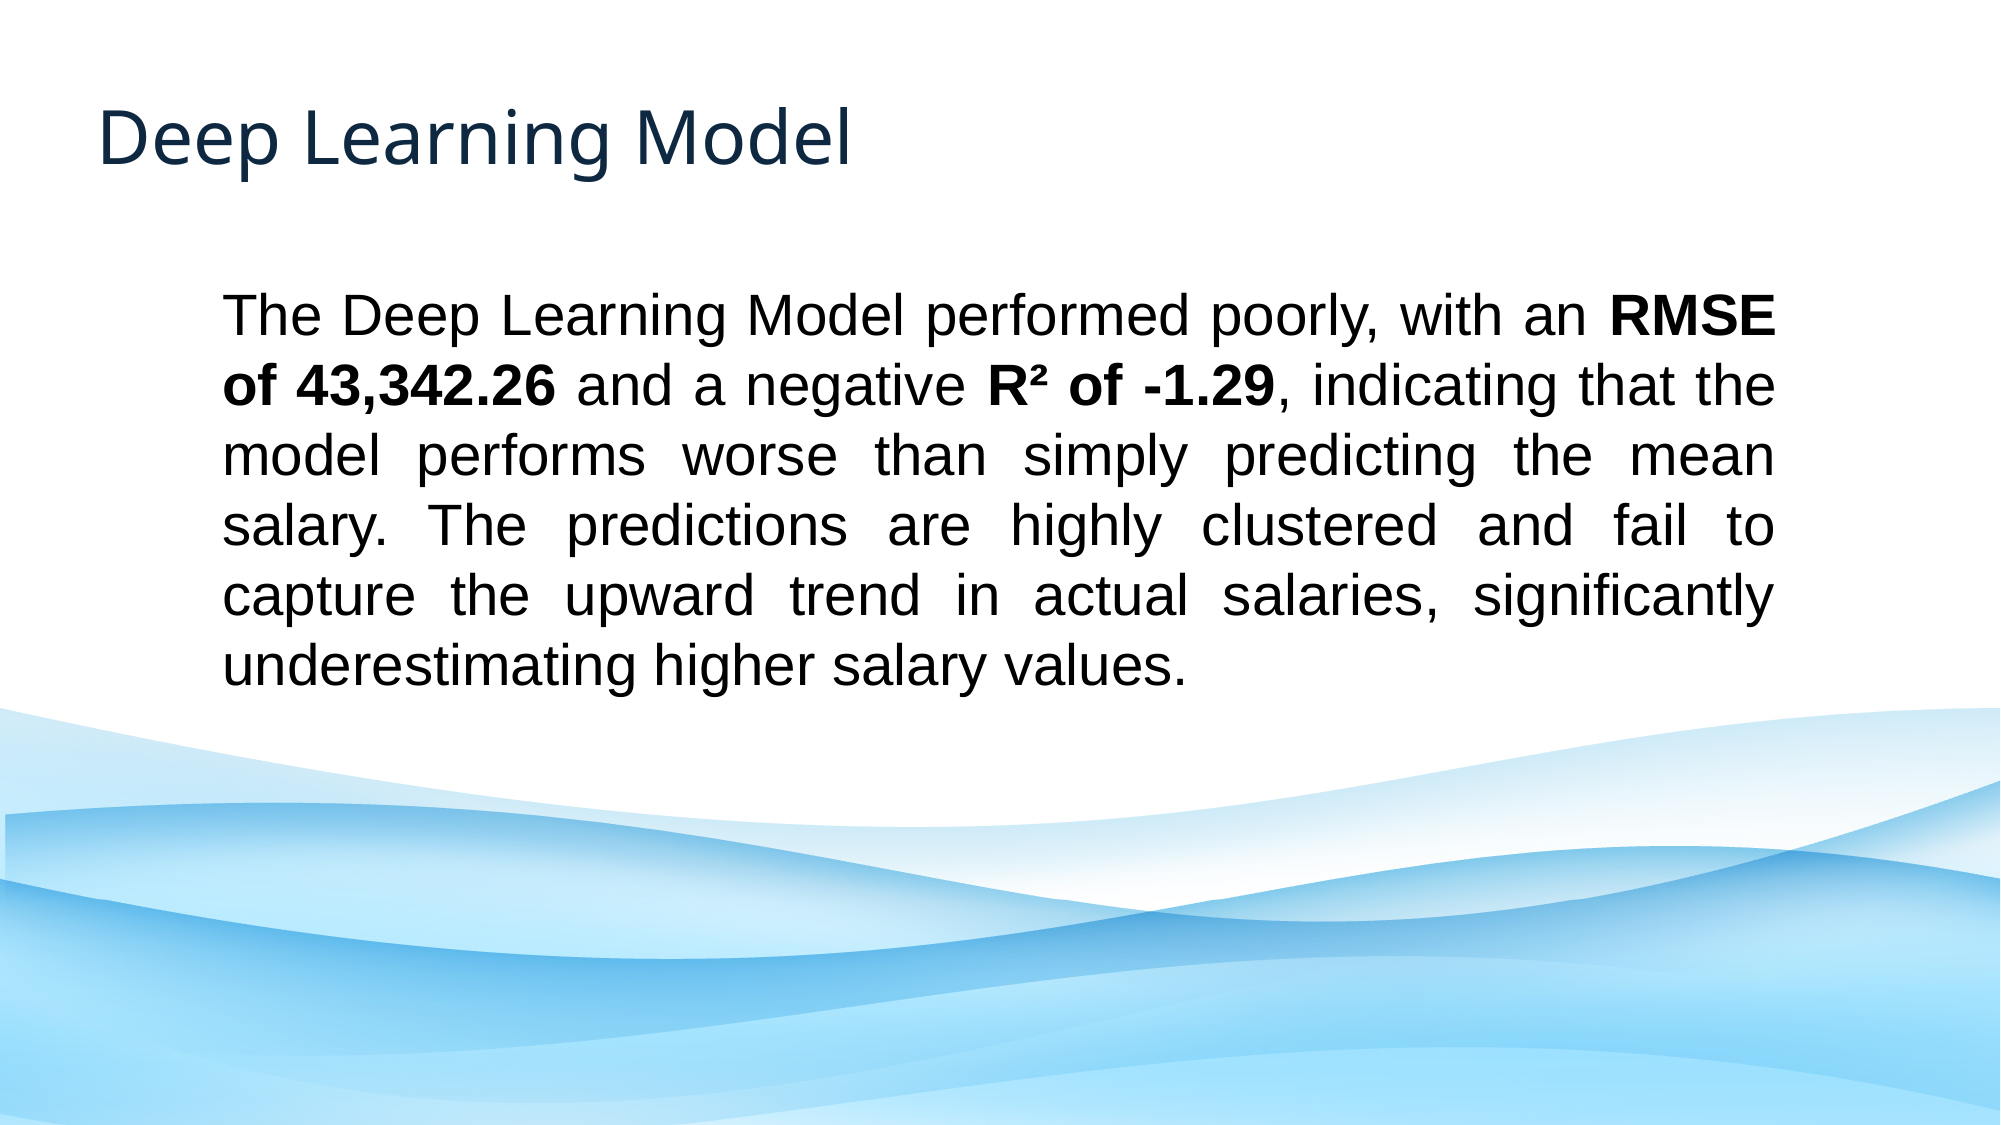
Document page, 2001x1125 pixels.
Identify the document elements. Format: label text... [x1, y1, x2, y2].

text_box Deep Learning Model [81, 81, 1464, 187]
text_box The Deep Learning Model performed poorly, with an RMSE of 43,342.26 and a negative R² of -1.29, indicating that the model performs worse than simply predicting the mean salary. The predictions are highly clustered and fail to capture the upward trend in actual salaries, significantly underestimating higher salary values. [207, 269, 1793, 705]
picture [0, 0, 2001, 1125]
